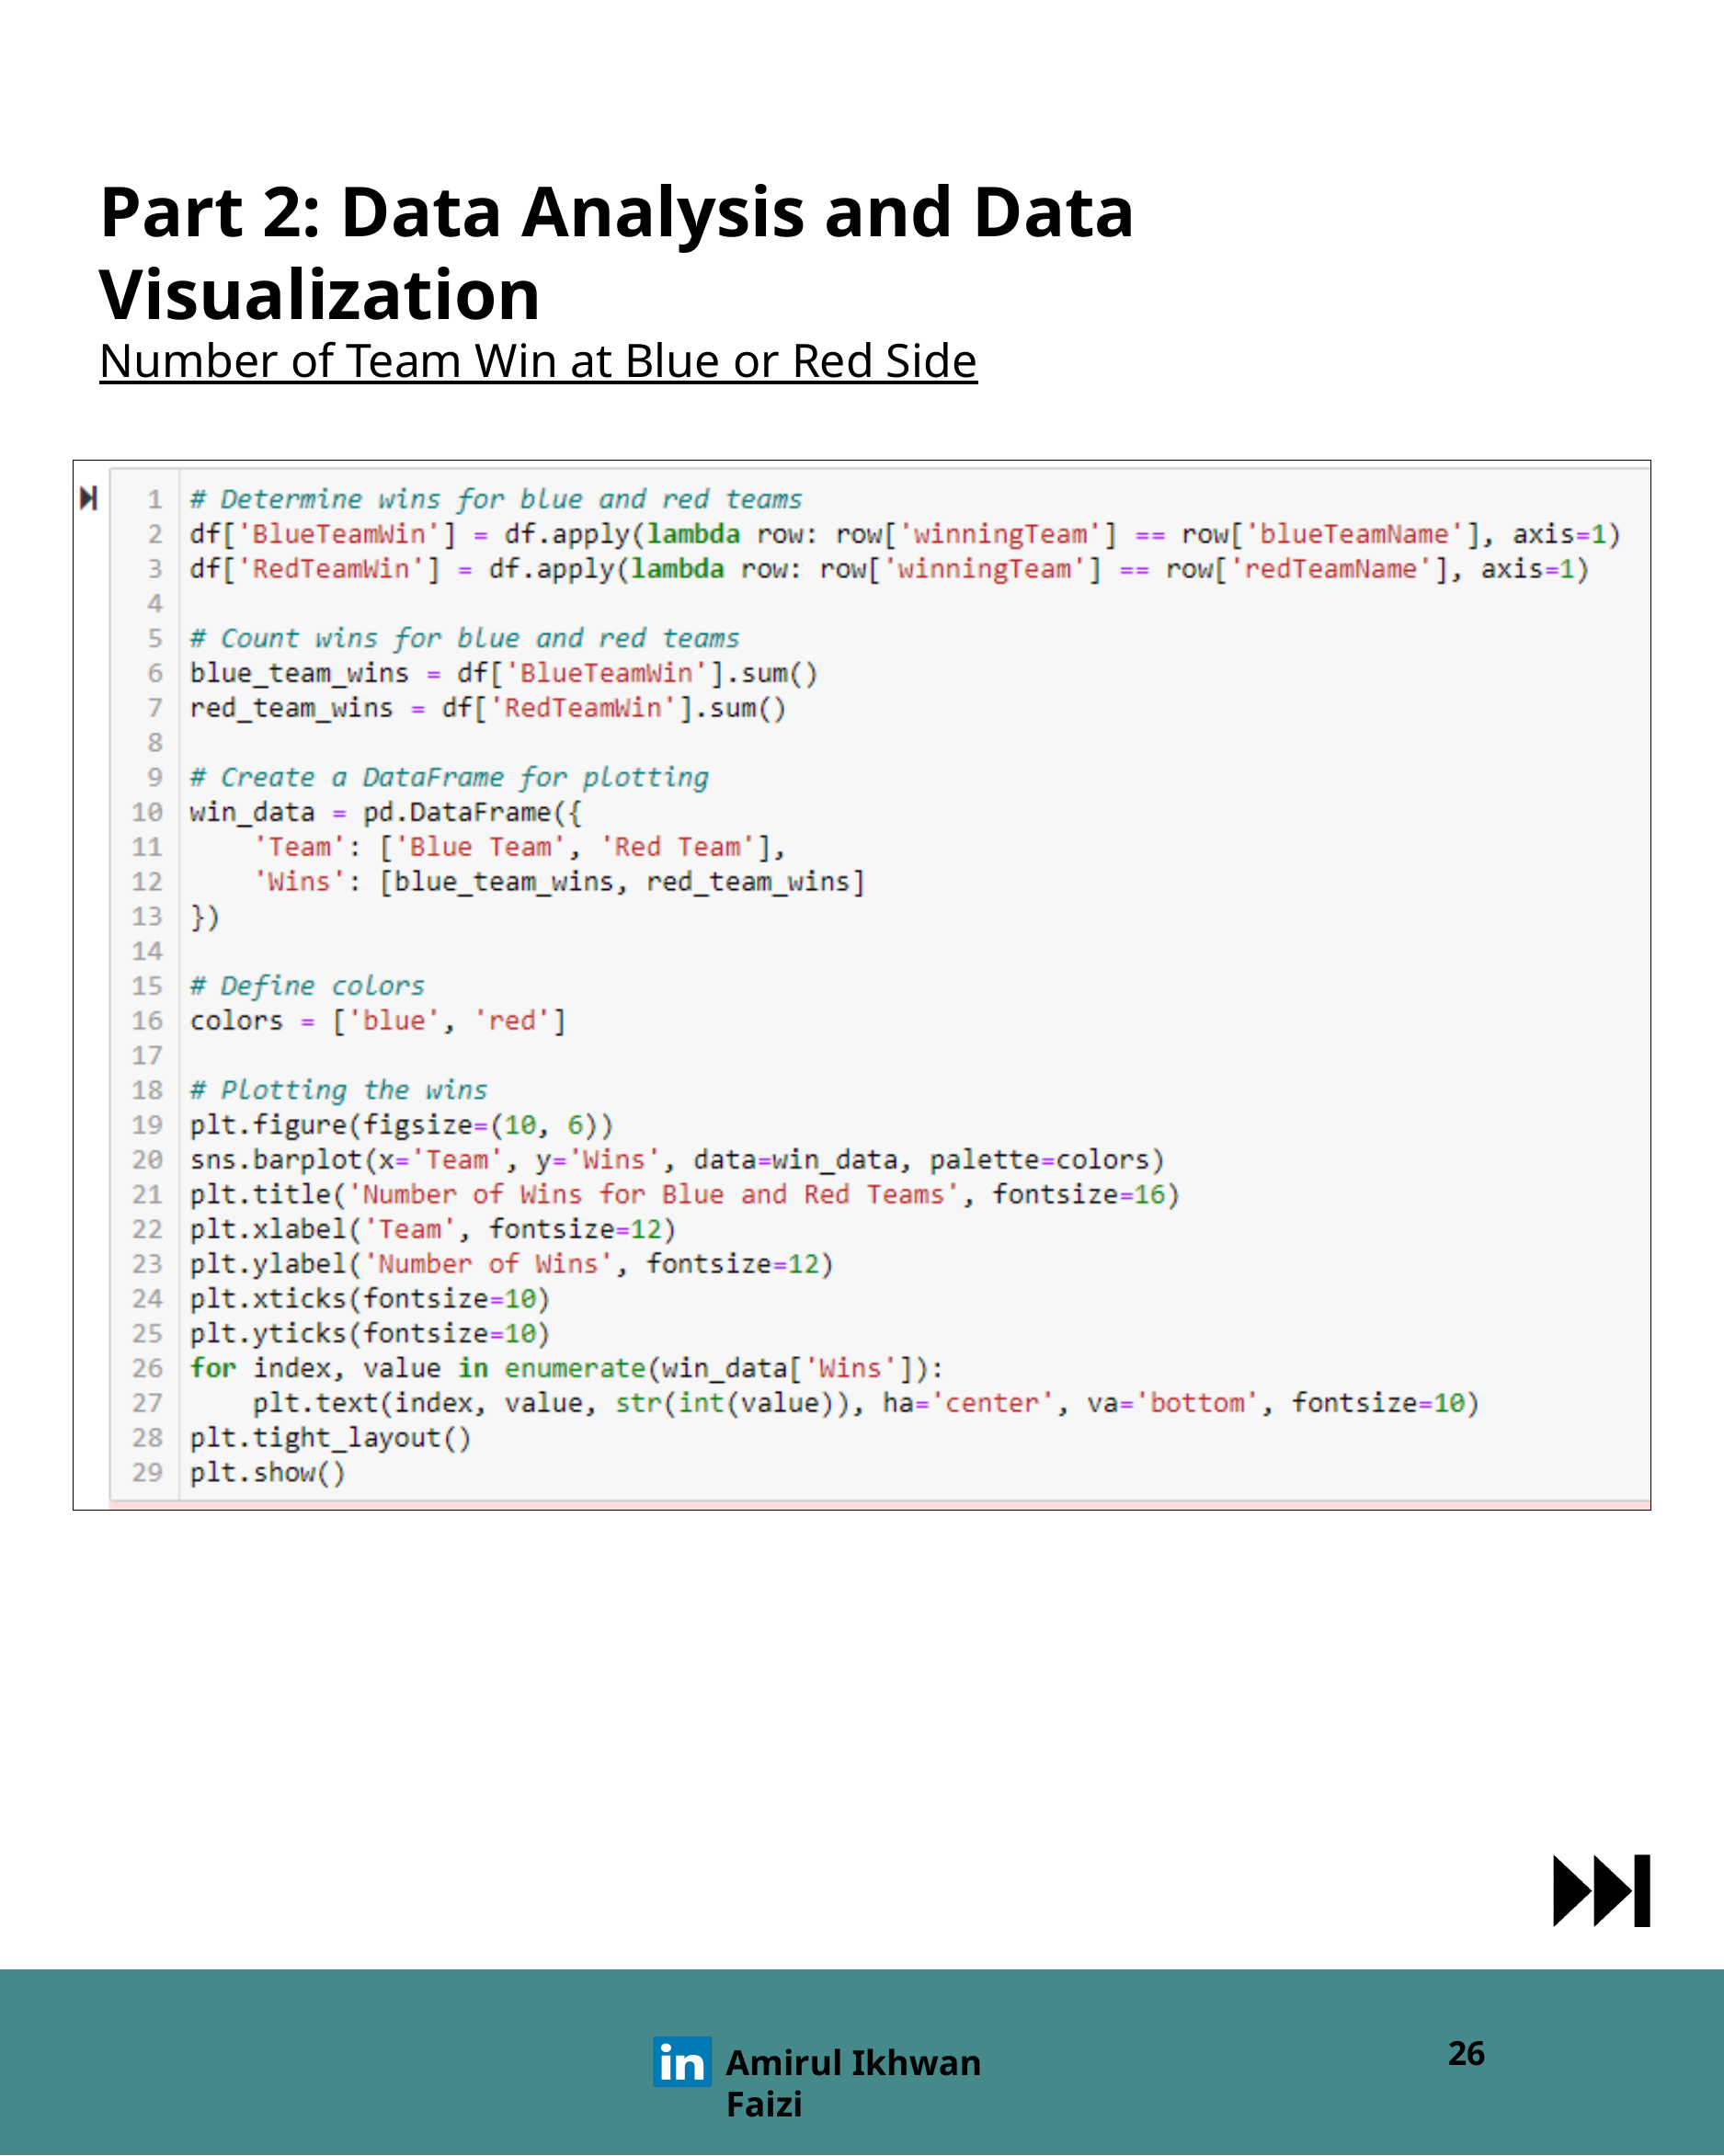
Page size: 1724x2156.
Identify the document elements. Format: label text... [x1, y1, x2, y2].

text_box [0, 1969, 1724, 2155]
picture [73, 460, 1651, 1511]
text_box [653, 2034, 1071, 2091]
picture [1539, 1829, 1664, 1953]
text_box Part 2: Data Analysis and Data Visualization [85, 160, 1605, 324]
text_box Number of Team Win at Blue or Red Side [85, 324, 1639, 394]
text_box 26 [1170, 1997, 1506, 2113]
